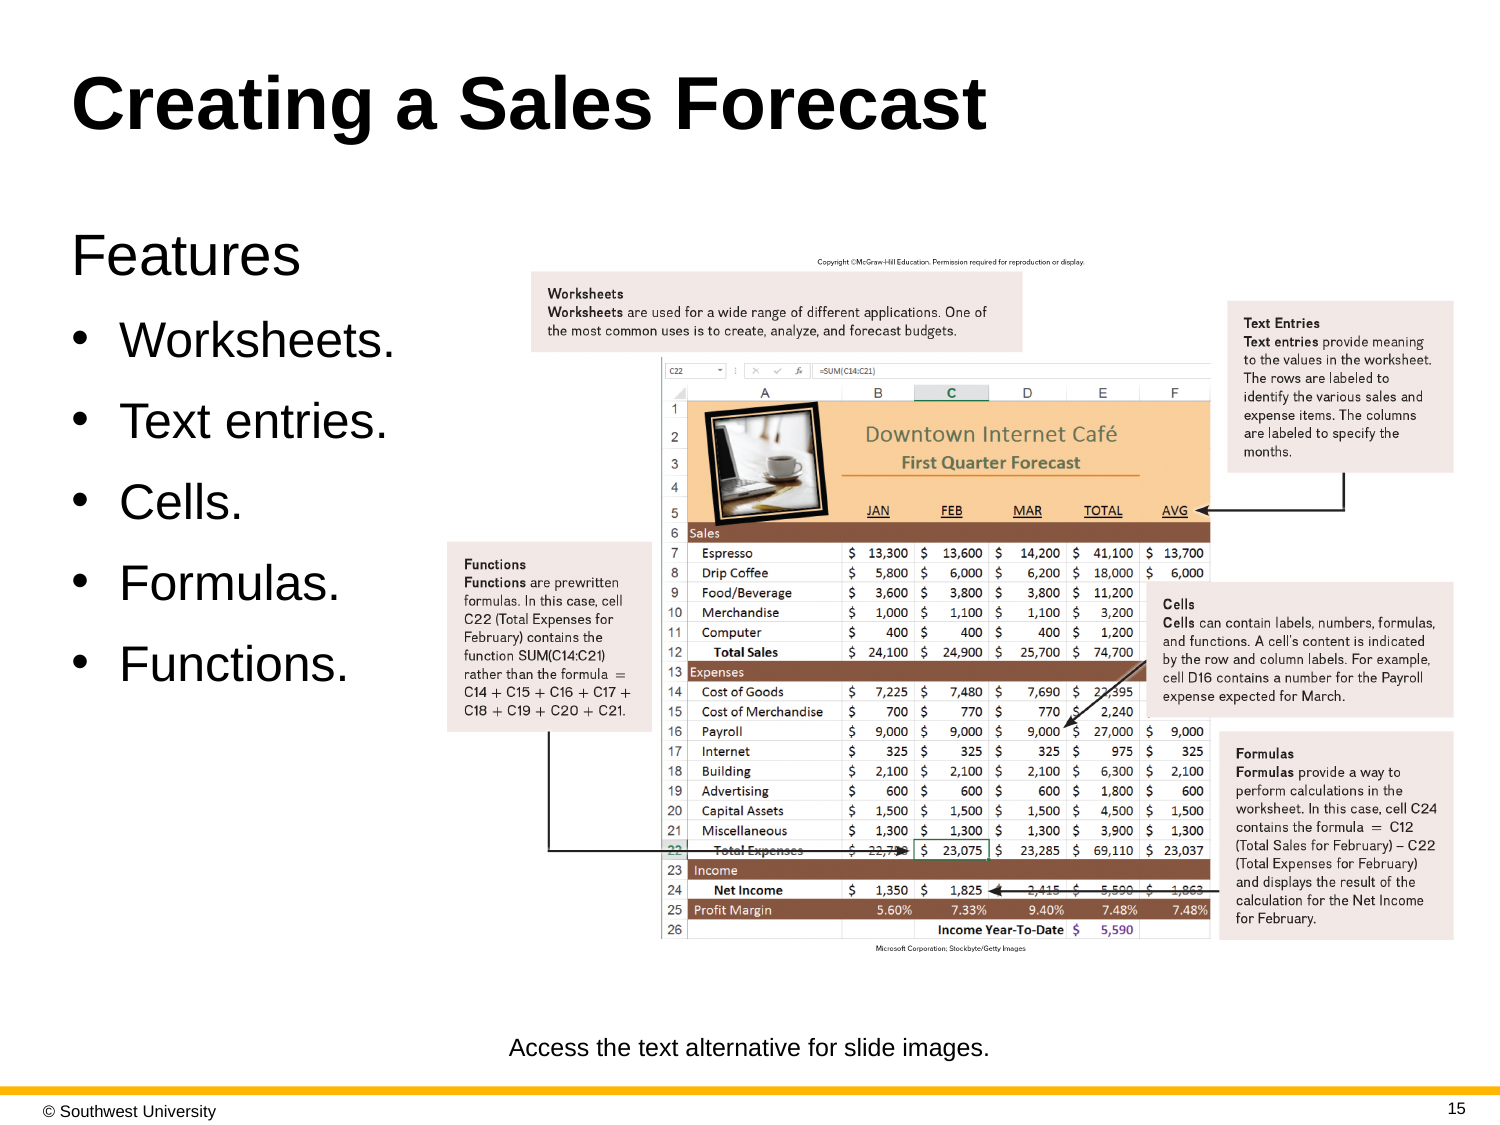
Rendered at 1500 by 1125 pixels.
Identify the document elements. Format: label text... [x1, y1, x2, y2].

list Features Worksheets. Text entries. Cells. Formulas. Functions. [56, 209, 414, 908]
picture [447, 259, 1454, 952]
title Creating a Sales Forecast [56, 38, 1444, 173]
list Access the text alternative for slide images. [432, 1037, 1068, 1069]
slide_number 15 [1415, 1094, 1474, 1122]
